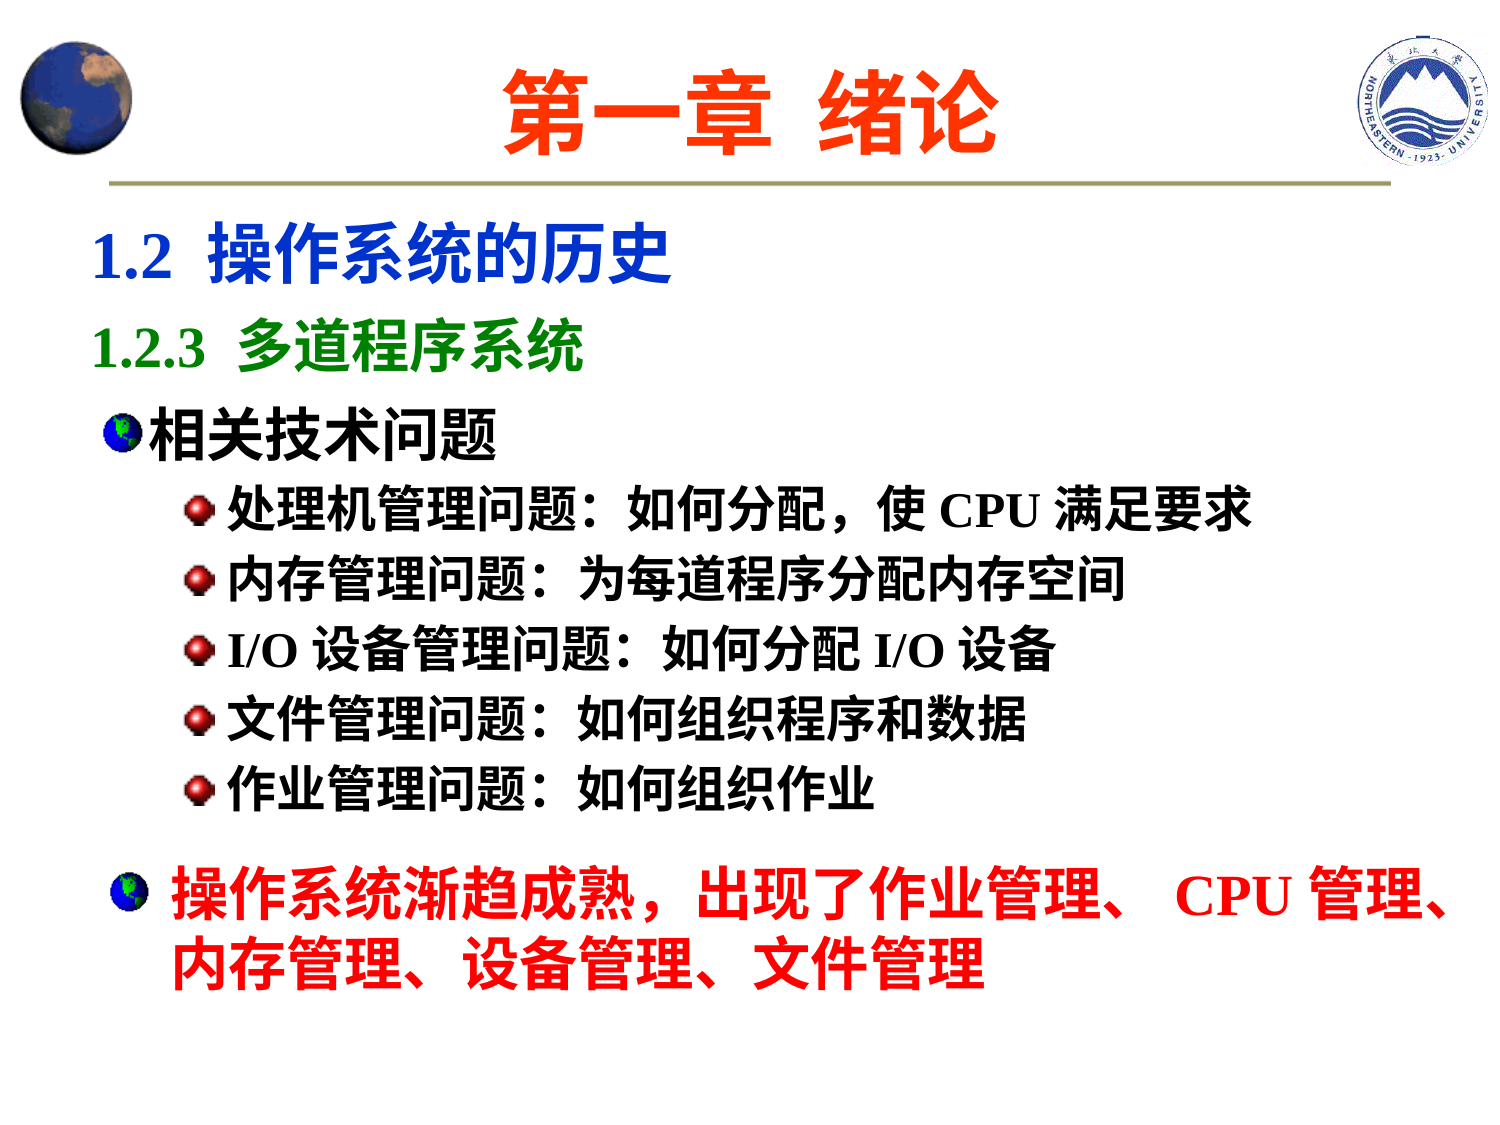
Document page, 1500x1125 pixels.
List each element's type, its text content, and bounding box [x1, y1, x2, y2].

list 1.2 操作系统的历史 1.2.3 多道程序系统 [75, 200, 1425, 400]
picture [179, 700, 215, 736]
picture [102, 412, 144, 454]
picture [1352, 33, 1490, 171]
picture [179, 560, 215, 596]
picture [0, 37, 138, 161]
picture [109, 175, 1391, 191]
picture [179, 490, 215, 526]
picture [179, 630, 215, 666]
picture [109, 871, 150, 913]
text_box 相关技术问题 处理机管理问题：如何分配，使CPU满足要求 内存管理问题：为每道程序分配内存空间 I/O设备管理问题：如何分配I/O设备 文件管理问题：如何组织程序和数据 作业管理问题：如何组织作业 [87, 383, 1400, 826]
picture [179, 770, 215, 806]
text_box 操作系统渐趋成熟，出现了作业管理、CPU管理、内存管理、设备管理、文件管理 [62, 849, 1450, 1005]
title 第一章 绪论 [112, 42, 1388, 181]
